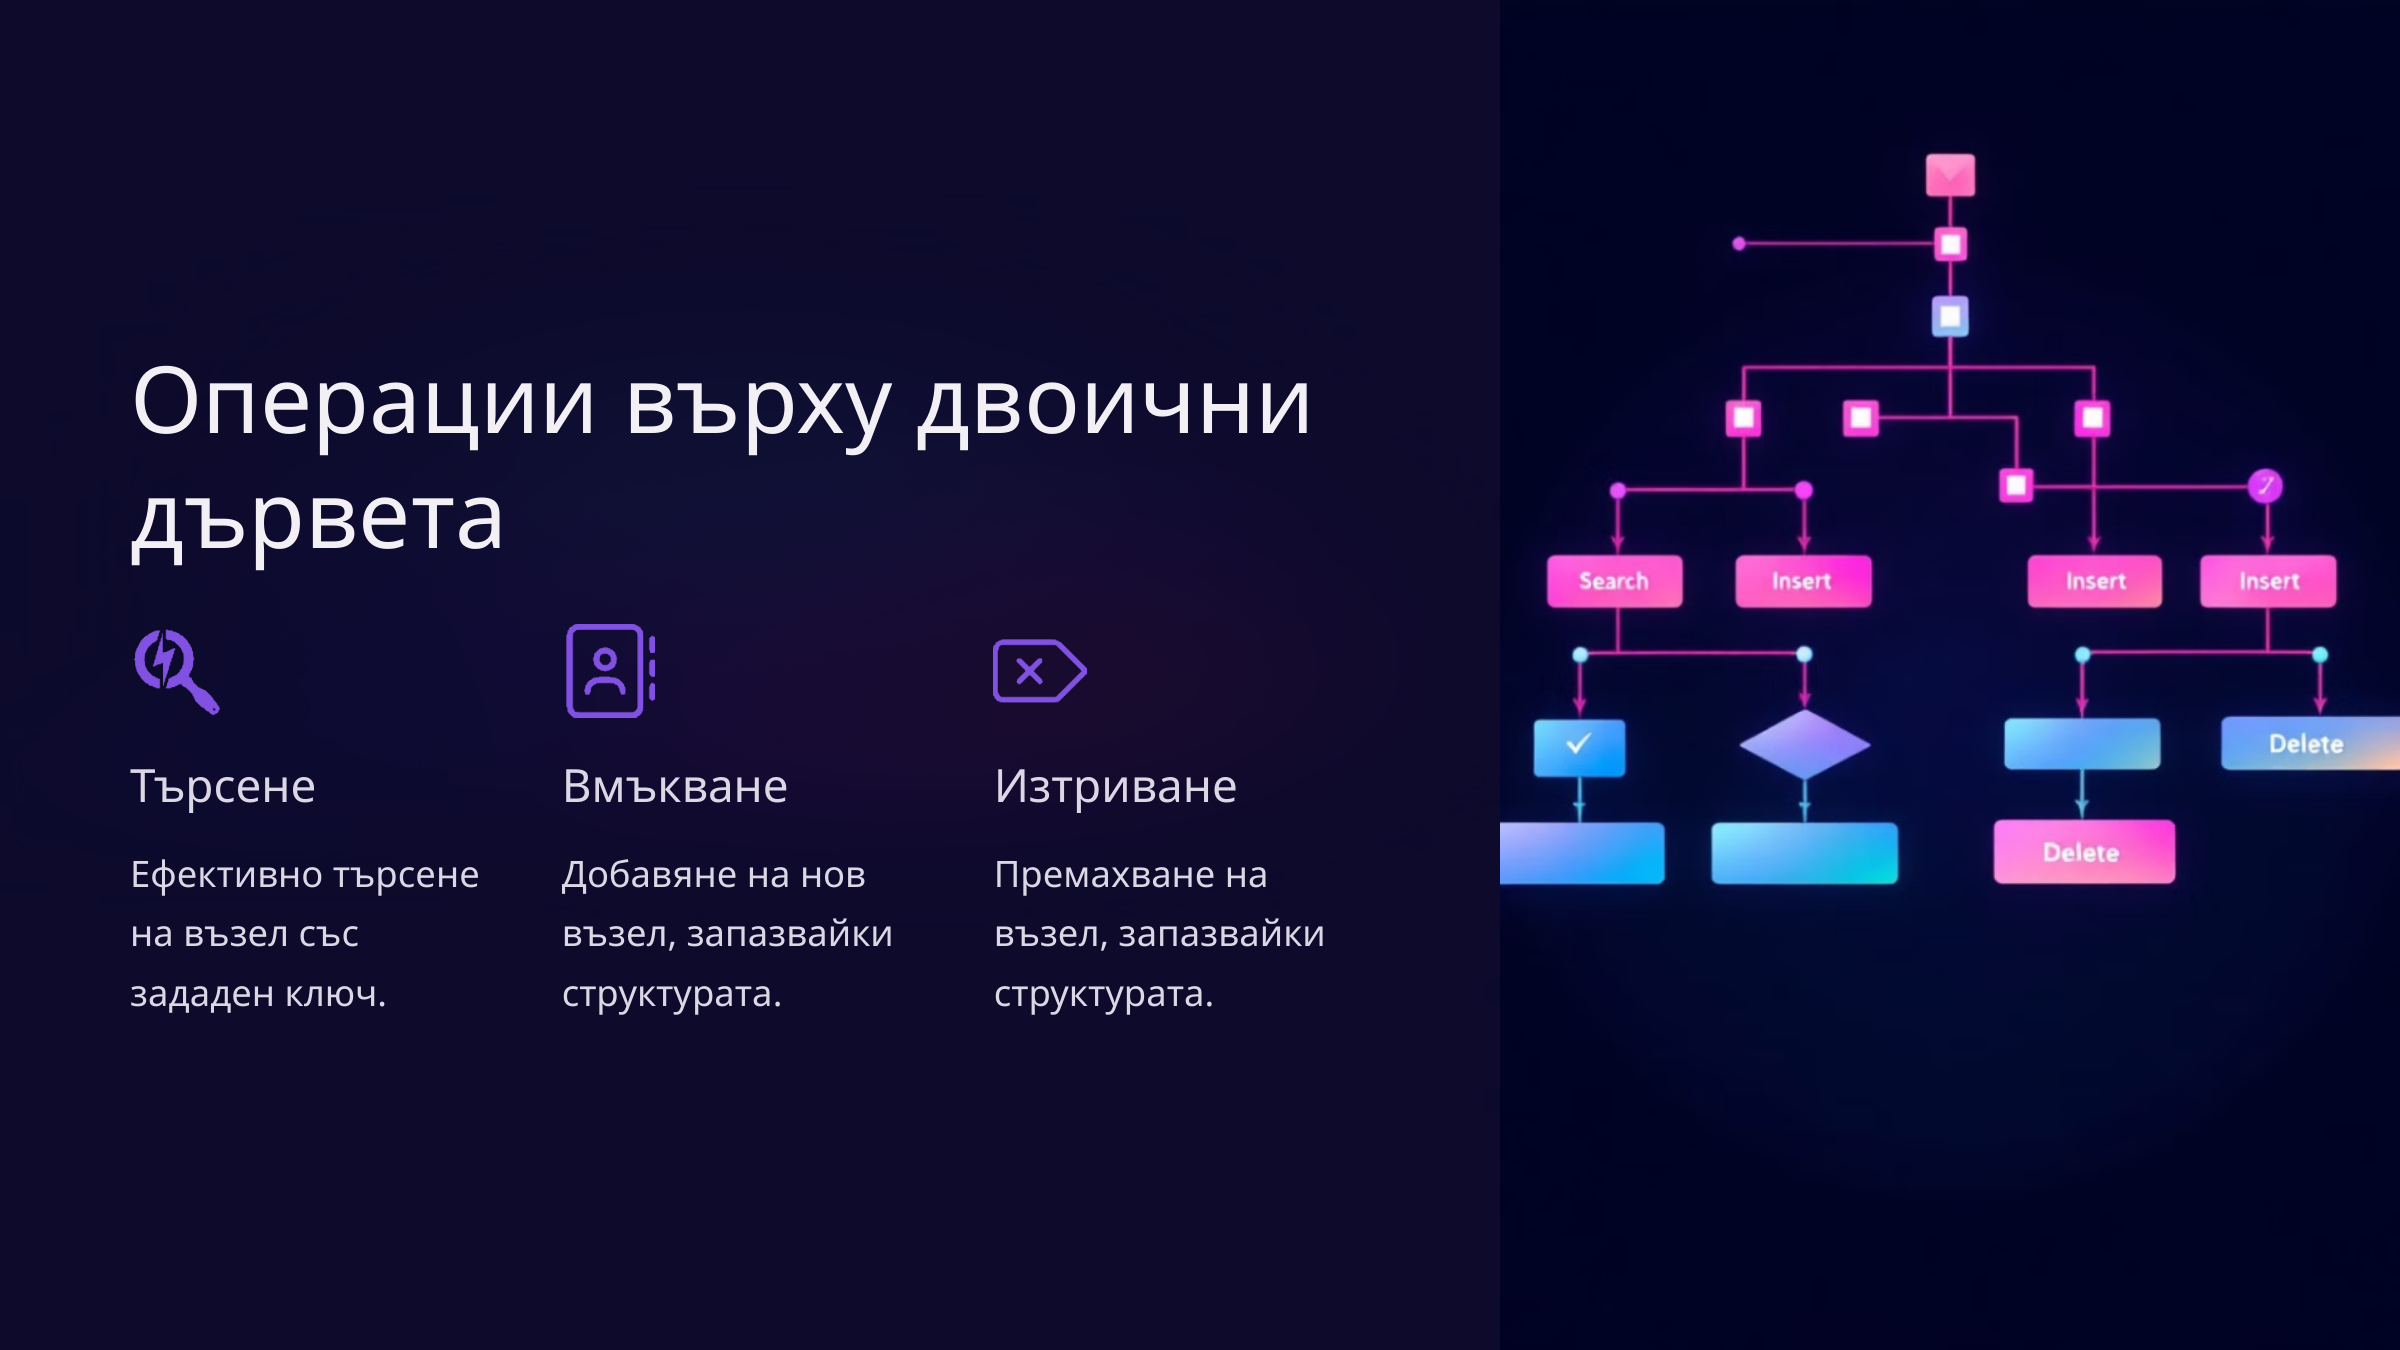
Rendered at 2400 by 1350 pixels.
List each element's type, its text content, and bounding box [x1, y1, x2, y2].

picture [130, 624, 224, 718]
picture [1499, 0, 2400, 1350]
picture [561, 624, 655, 718]
text_box Вмъкване [561, 754, 938, 813]
text_box Изтриване [993, 754, 1370, 813]
text_box Ефективно търсене на възел със зададен ключ. [130, 835, 507, 1014]
text_box Добавяне на нов възел, запазвайки структурата. [561, 835, 938, 1014]
picture [993, 624, 1087, 718]
text_box Търсене [130, 754, 507, 813]
text_box Операции върху двоични дървета [130, 336, 1370, 569]
text_box Премахване на възел, запазвайки структурата. [993, 835, 1370, 1014]
